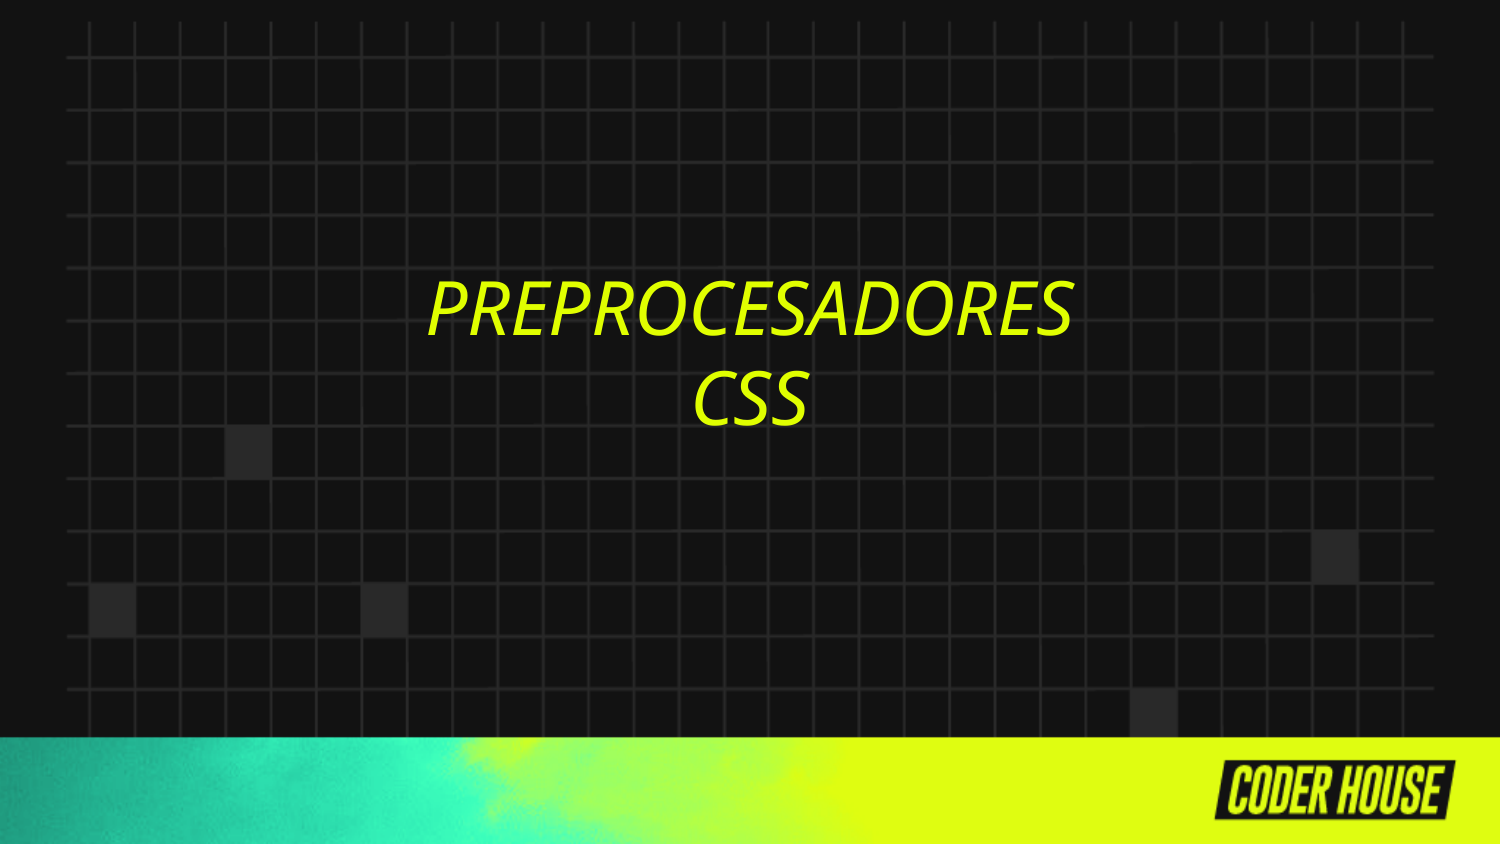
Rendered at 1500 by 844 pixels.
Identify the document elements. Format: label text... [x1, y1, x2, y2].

picture [0, 0, 1500, 844]
text_box PREPROCESADORES CSS [358, 269, 1142, 432]
